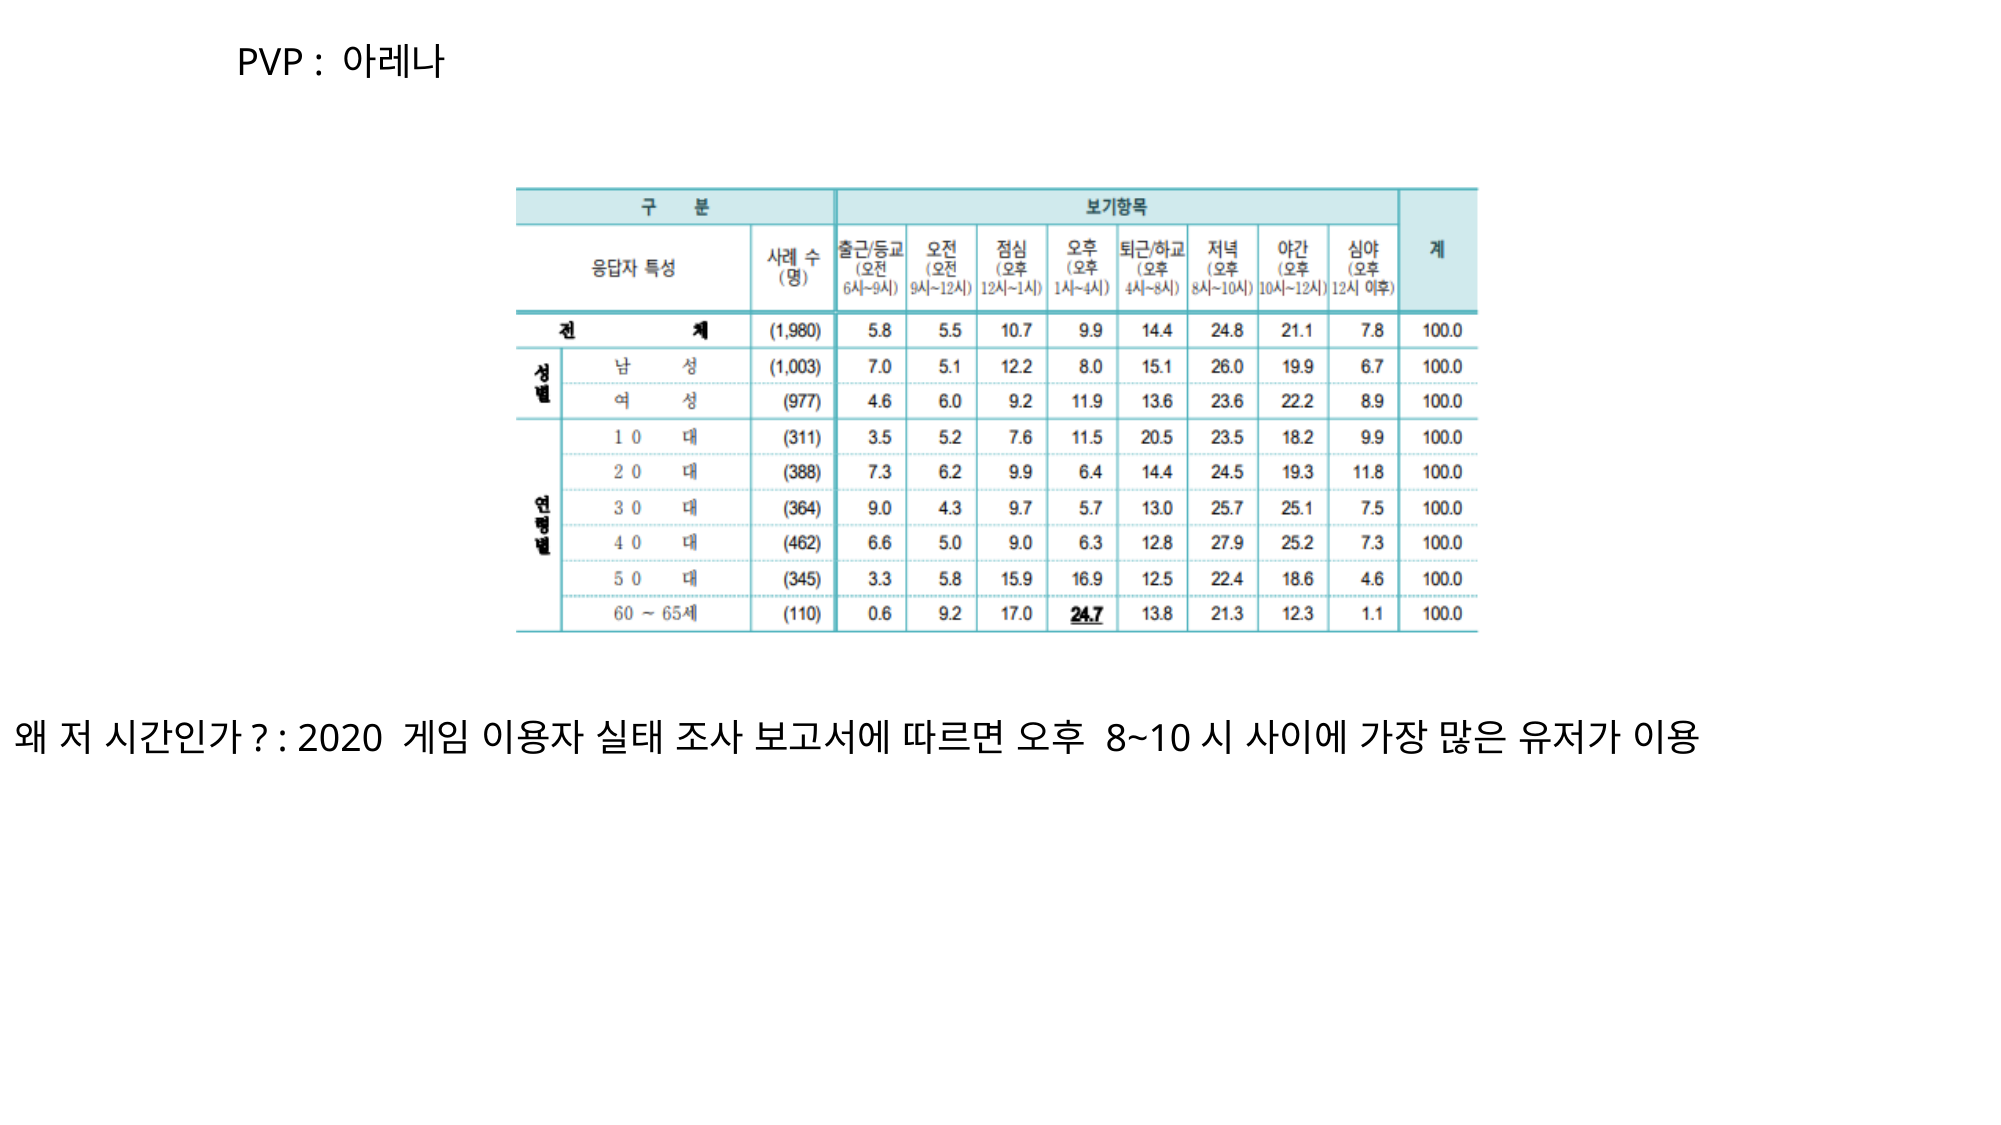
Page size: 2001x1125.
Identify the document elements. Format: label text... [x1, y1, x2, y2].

text_box PVP : 아레나 [221, 30, 931, 91]
picture [516, 186, 1484, 639]
text_box 왜 저 시간인가? : 2020 게임 이용자 실태 조사 보고서에 따르면 오후 8~10시 사이에 가장 많은 유저가 이용 [0, 684, 2000, 767]
